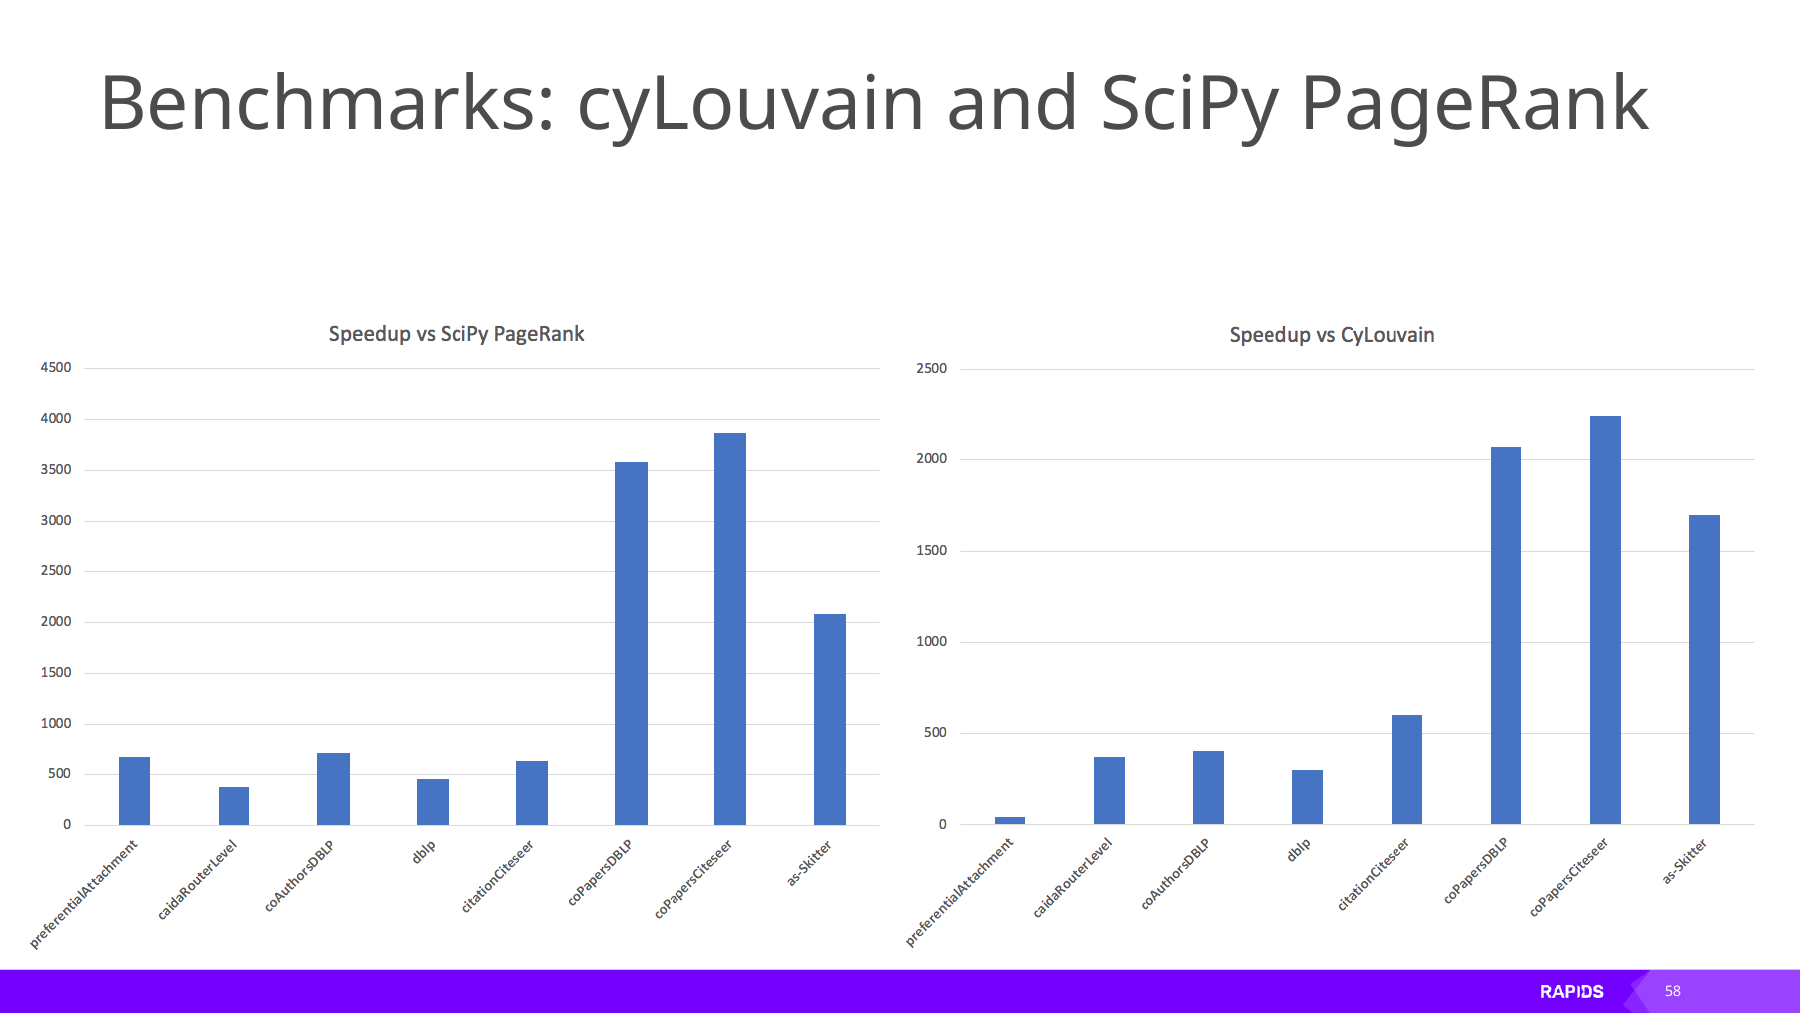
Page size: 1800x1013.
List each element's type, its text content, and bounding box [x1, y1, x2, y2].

title Benchmarks: cyLouvain and SciPy PageRank [56, 56, 1693, 154]
picture [0, 0, 1800, 1013]
